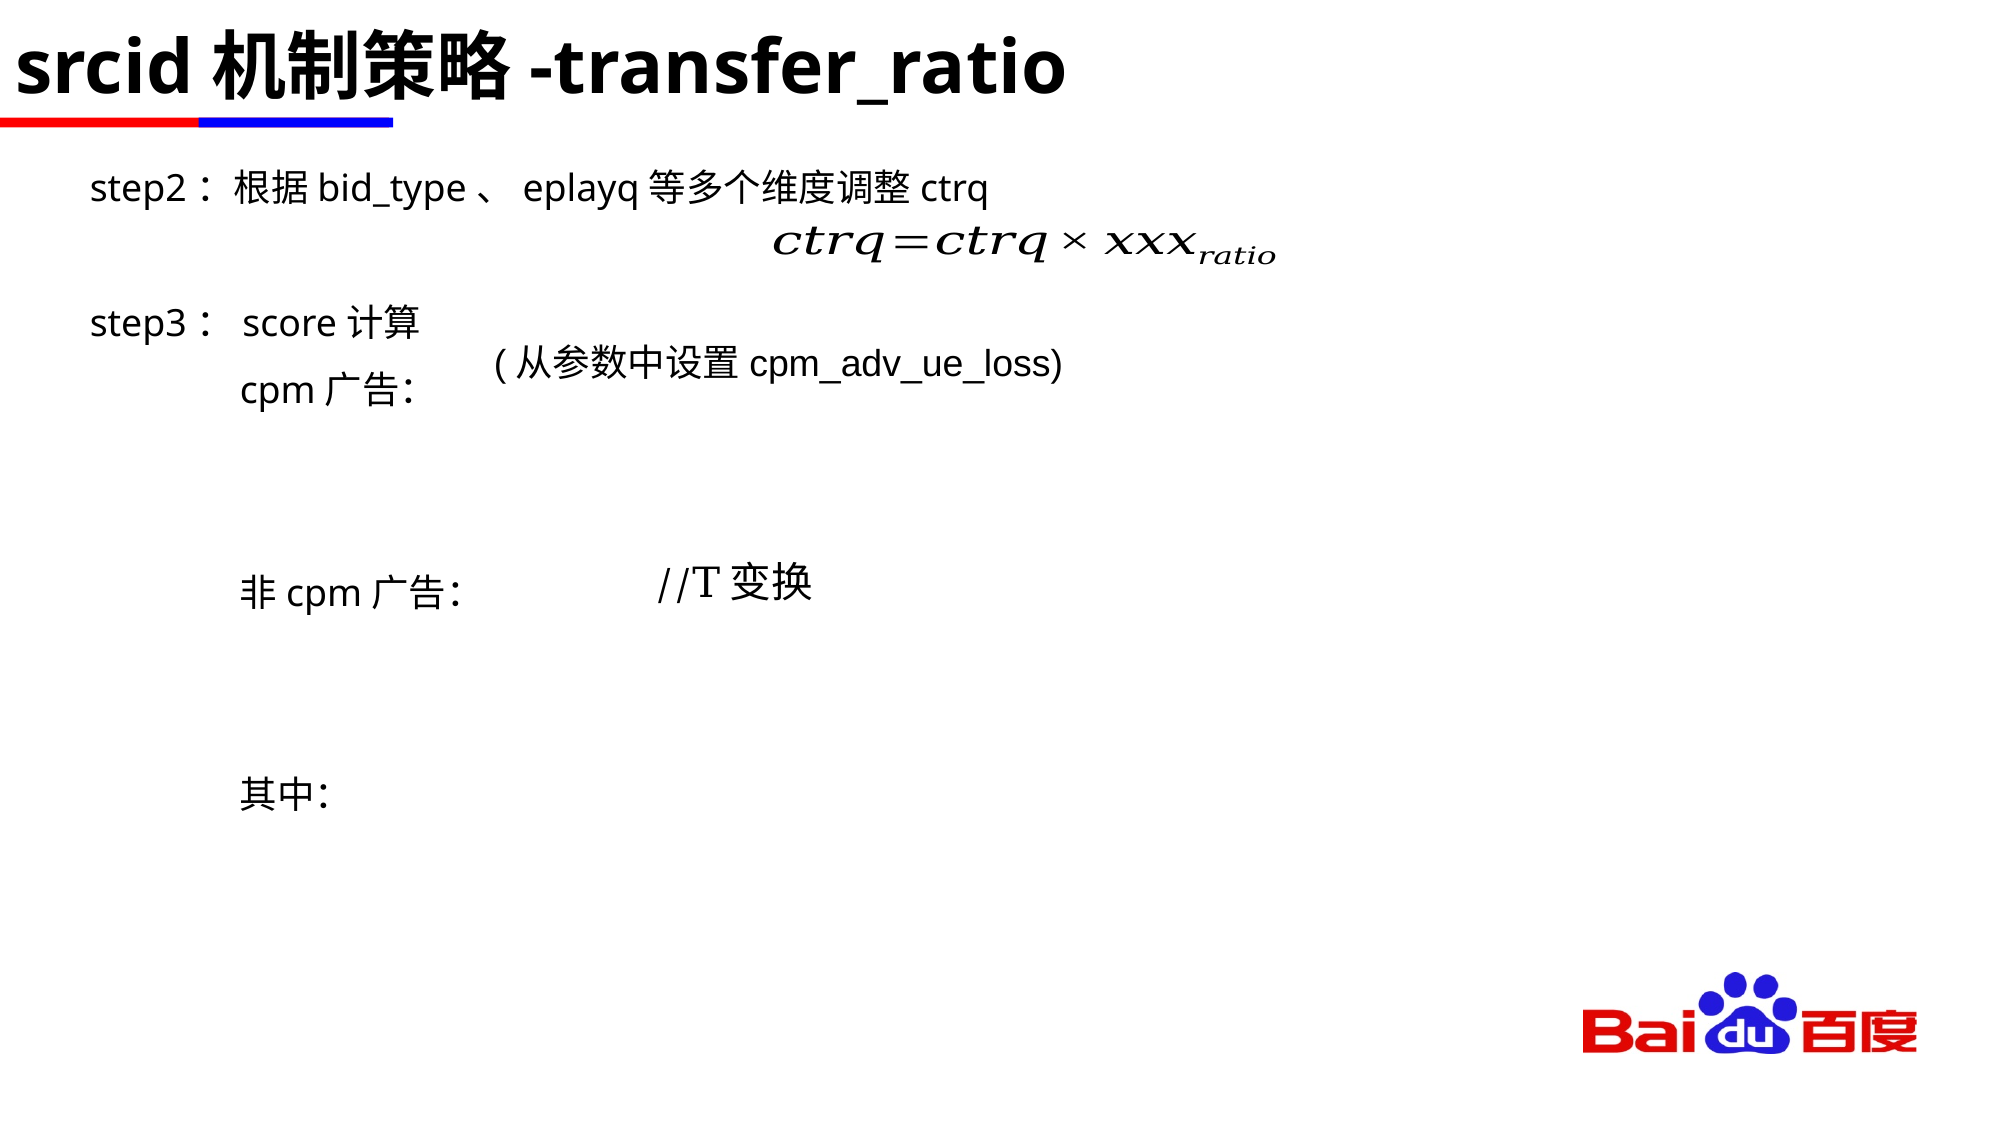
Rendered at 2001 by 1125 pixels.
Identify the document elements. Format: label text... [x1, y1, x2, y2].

list step2：根据bid_type、eplayq等多个维度调整ctrq step3：score计算 cpm广告： 非cpm广告： 其中： [0, 133, 1962, 1091]
title srcid机制策略-transfer_ratio [0, 0, 1801, 128]
